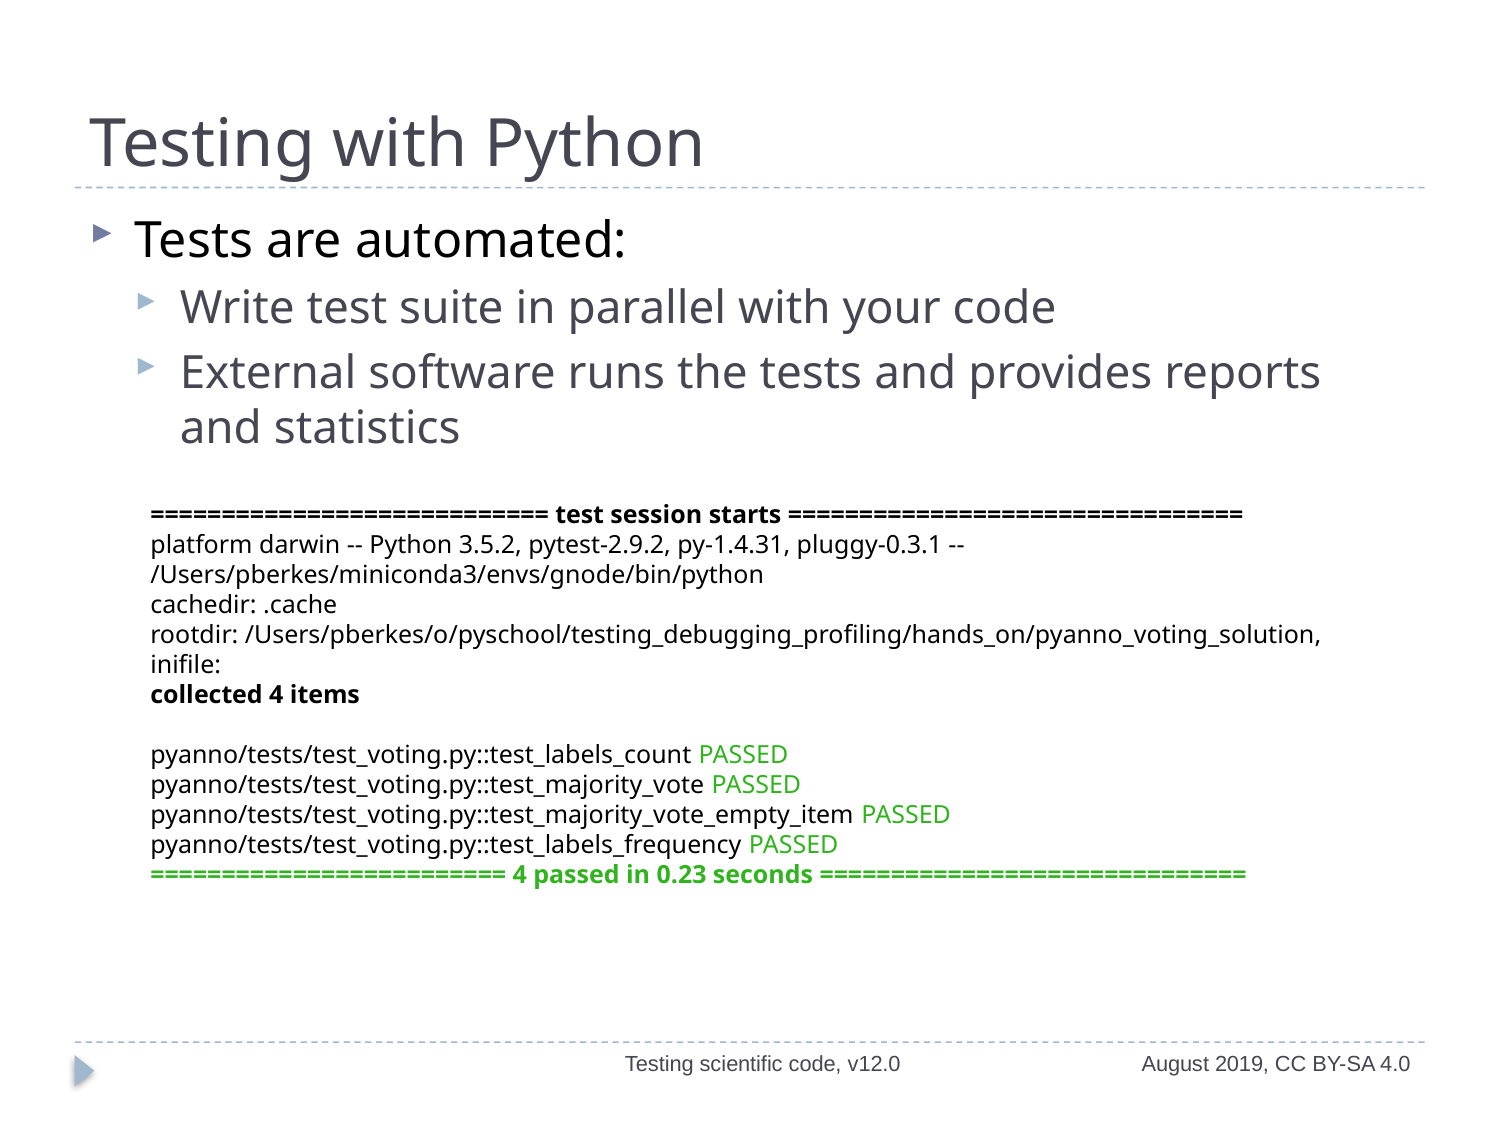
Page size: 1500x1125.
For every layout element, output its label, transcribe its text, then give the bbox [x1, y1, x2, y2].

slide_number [1051, 1042, 1426, 1103]
list Tests are automated: Write test suite in parallel with your code External software runs the tests and provides reports and statistics [75, 200, 1425, 1010]
title Testing with Python [75, 24, 1425, 188]
text_box ============================ test session starts ================================ platform darwin -- Python 3.5.2, pytest-2.9.2, py-1.4.31, pluggy-0.3.1 -- /Users/pberkes/miniconda3/envs/gnode/bin/python cachedir: .cache rootdir: /Users/pberkes/o/pyschool/testing_debugging_profiling/hands_on/pyanno_voting_solution, inifile: collected 4 items pyanno/tests/test_voting.py::test_labels_count PASSED pyanno/tests/test_voting.py::test_majority_vote PASSED pyanno/tests/test_voting.py::test_majority_vote_empty_item PASSED pyanno/tests/test_voting.py::test_labels_frequency PASSED ========================= 4 passed in 0.23 seconds ============================== [135, 491, 1399, 896]
footer Testing scientific code, v12.0 [475, 1042, 1051, 1103]
